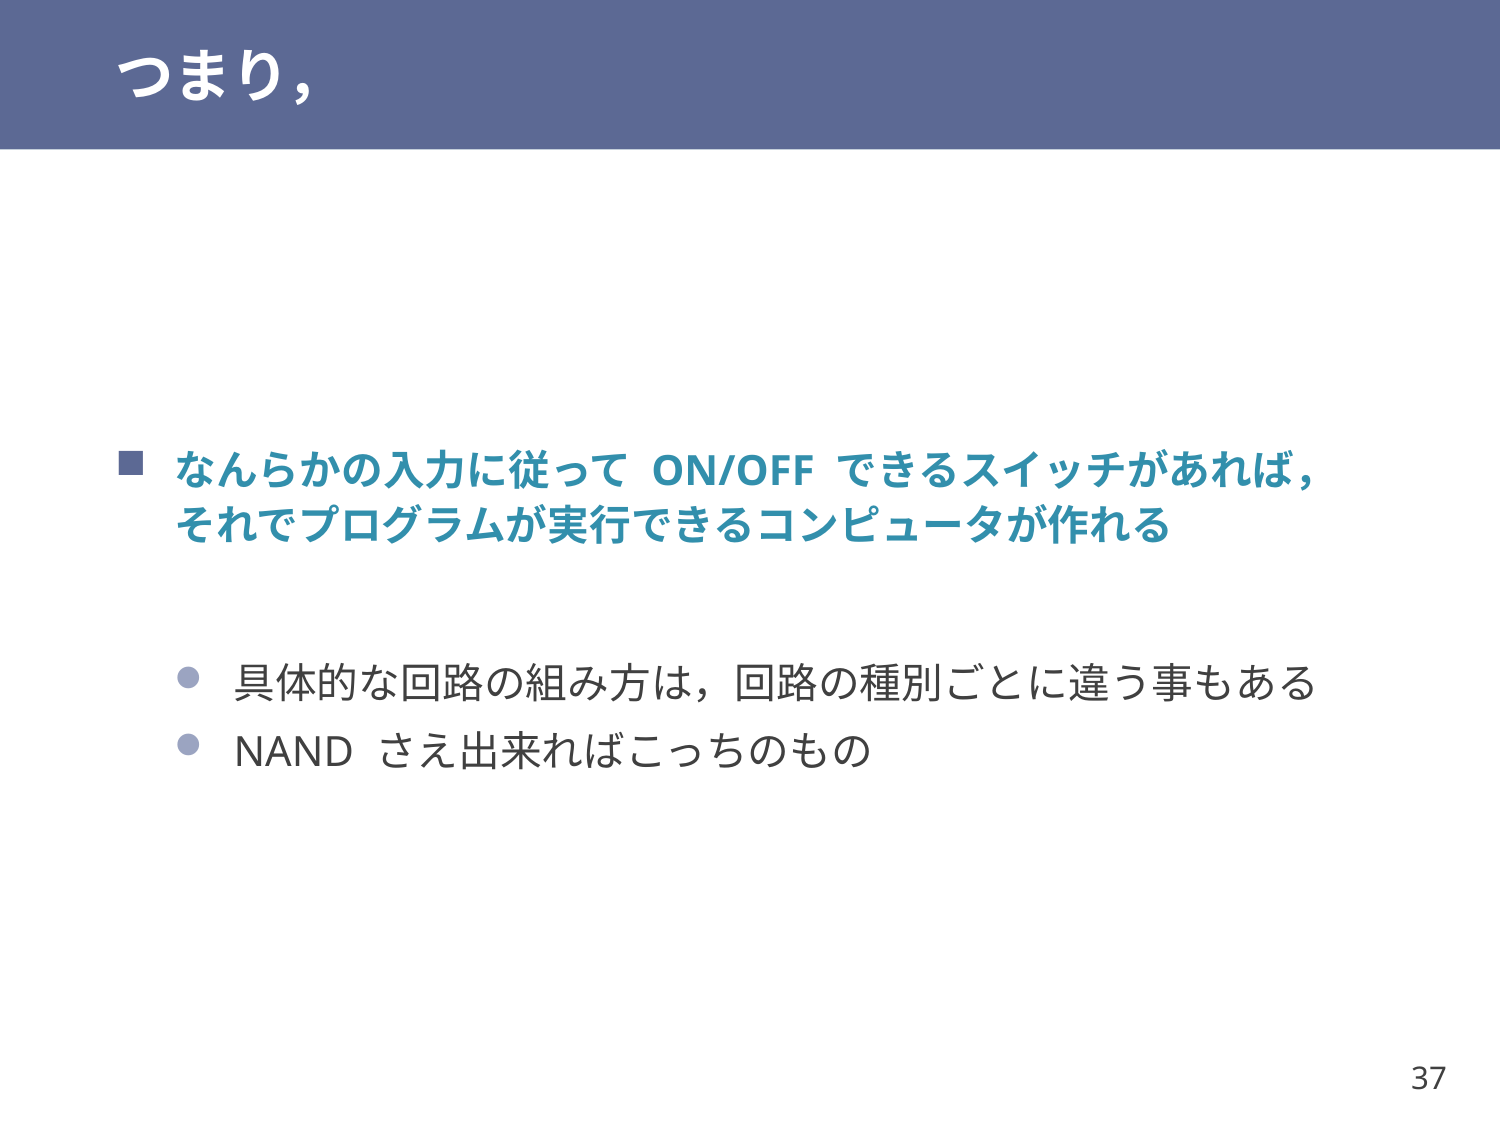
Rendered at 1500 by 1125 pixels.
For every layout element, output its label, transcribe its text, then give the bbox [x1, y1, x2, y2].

title つまり， [100, 0, 1500, 150]
list なんらかの入力に従って ON/OFF できるスイッチがあれば， それでプログラムが実行できるコンピュータが作れる 具体的な回路の組み方は，回路の種別ごとに違う事もある NAND さえ出来ればこっちのもの [100, 178, 1459, 1036]
